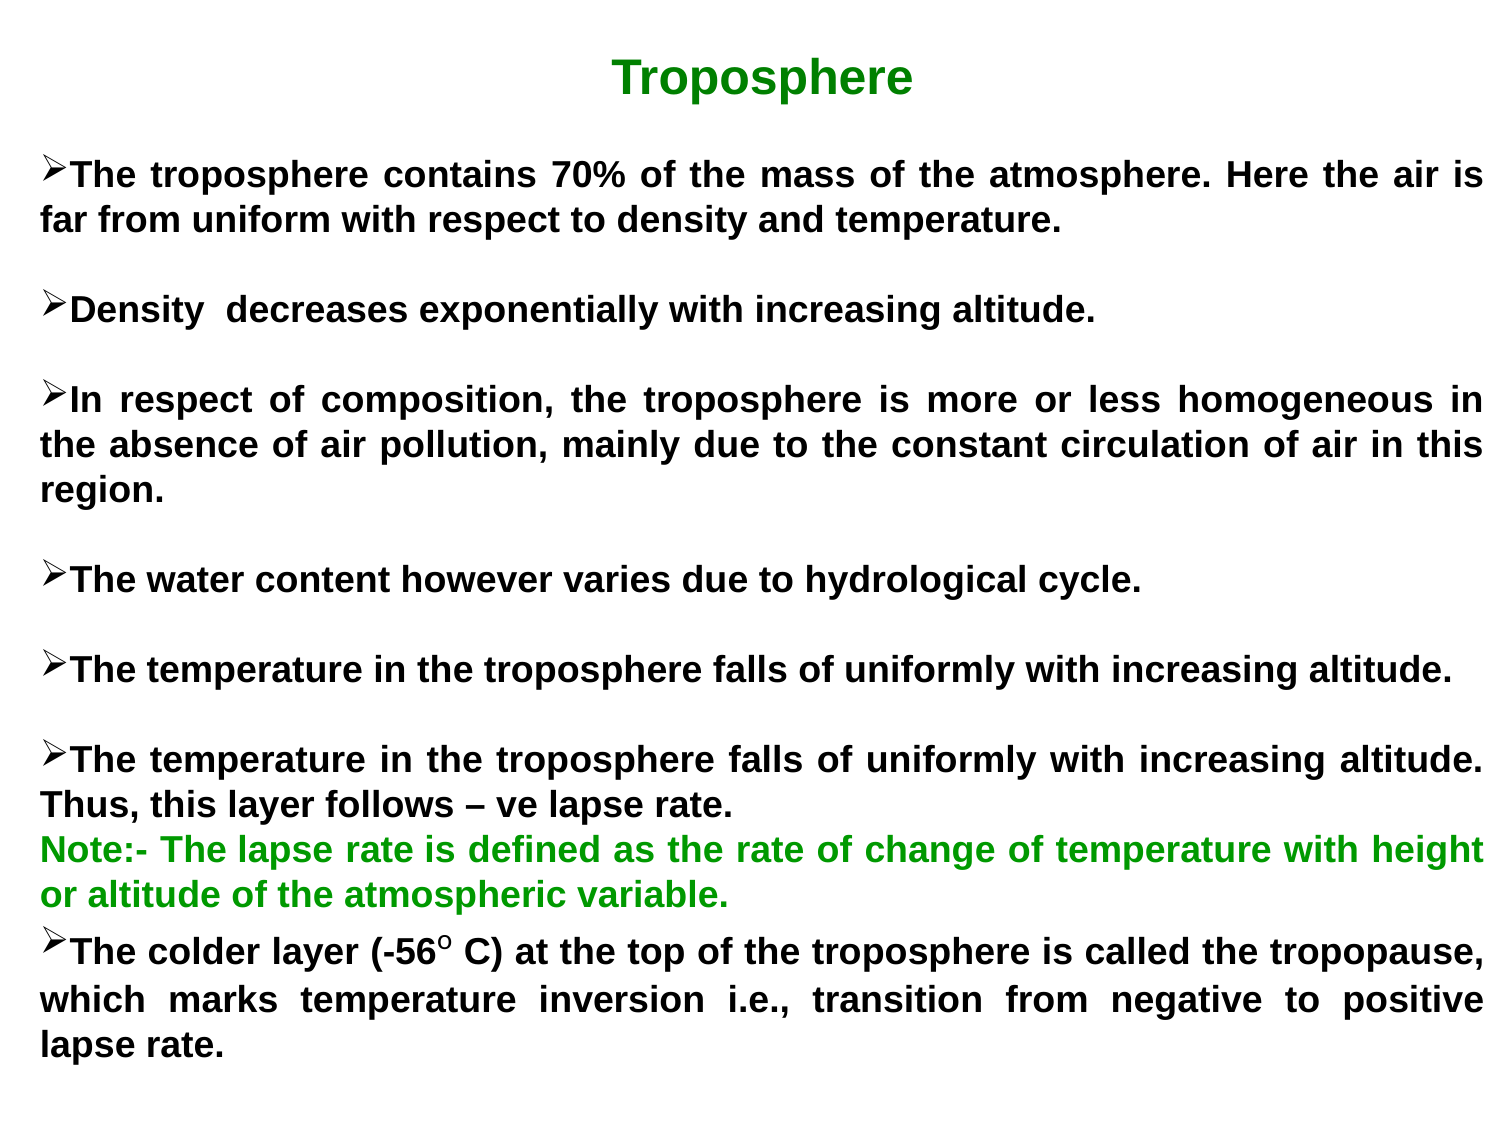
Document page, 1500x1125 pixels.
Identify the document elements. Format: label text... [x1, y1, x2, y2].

text_box Troposphere The troposphere contains 70% of the mass of the atmosphere. Here the air is far from uniform with respect to density and temperature. Density decreases exponentially with increasing altitude. In respect of composition, the troposphere is more or less homogeneous in the absence of air pollution, mainly due to the constant circulation of air in this region. The water content however varies due to hydrological cycle. The temperature in the troposphere falls of uniformly with increasing altitude. The temperature in the troposphere falls of uniformly with increasing altitude. Thus, this layer follows – ve lapse rate. Note:- The lapse rate is defined as the rate of change of temperature with height or altitude of the atmospheric variable. The colder layer (-56o C) at the top of the troposphere is called the tropopause, which marks temperature inversion i.e., transition from negative to positive lapse rate. [24, 37, 1500, 1073]
